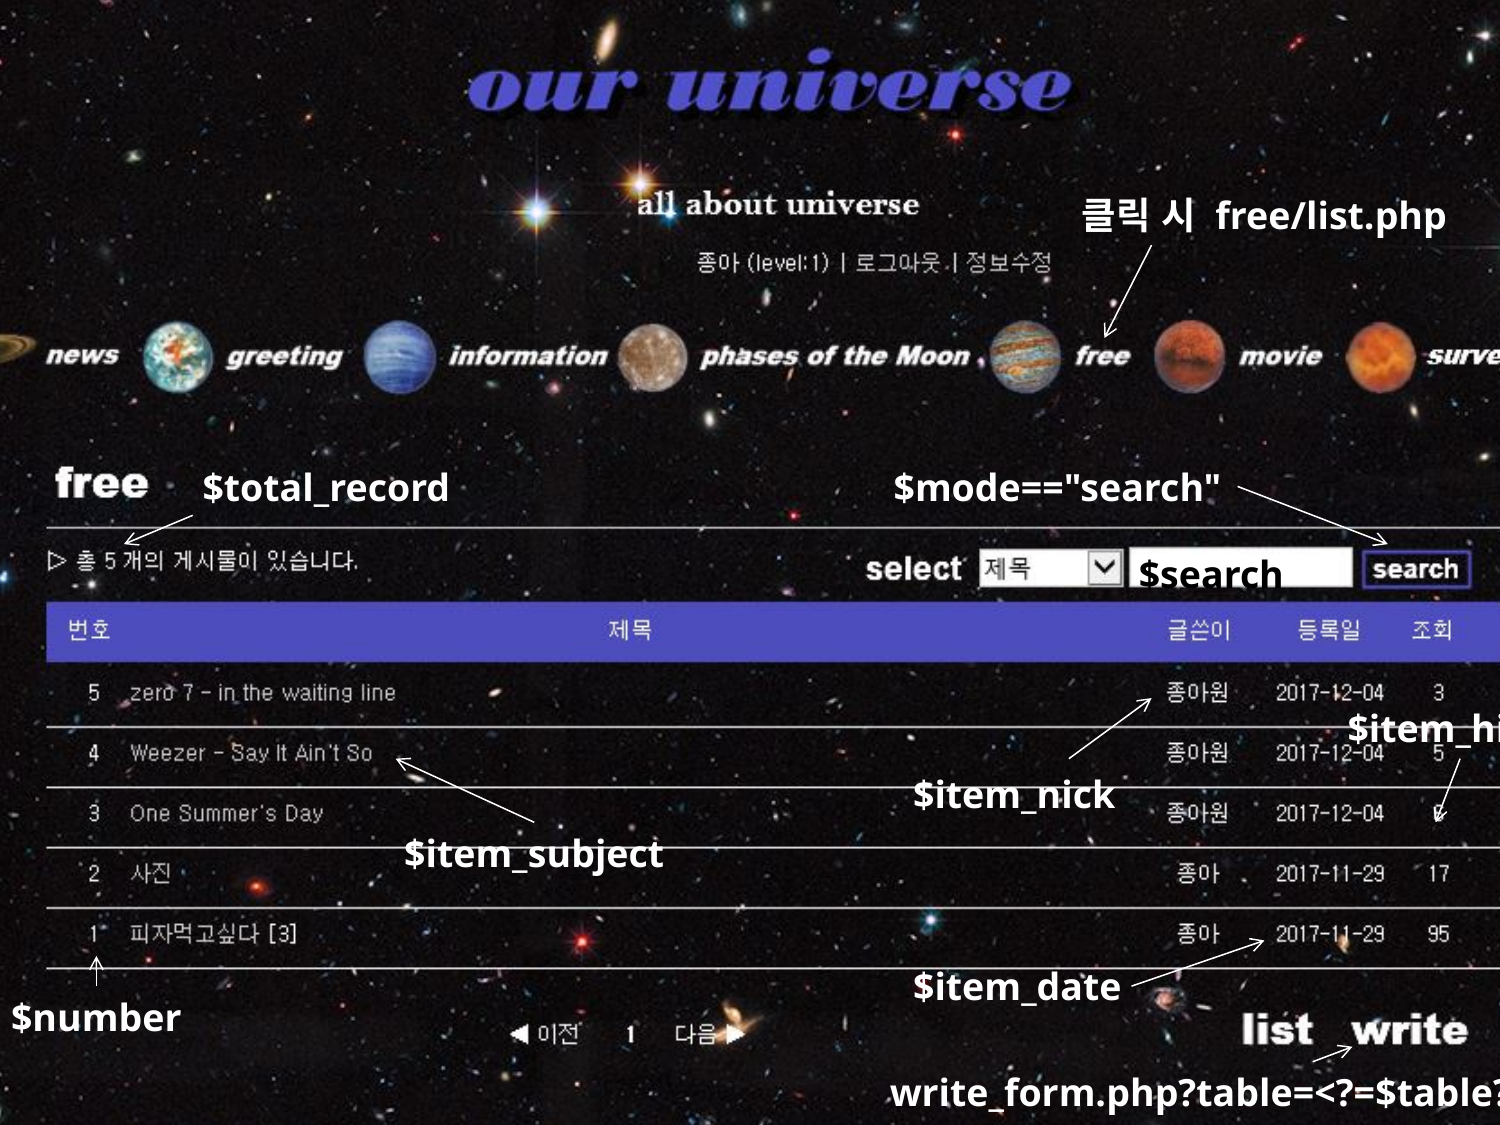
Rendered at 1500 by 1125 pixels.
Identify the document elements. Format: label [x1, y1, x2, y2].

text_box [1131, 940, 1265, 987]
text_box [1104, 244, 1152, 339]
text_box [395, 758, 535, 823]
text_box [1435, 758, 1461, 823]
picture [0, 0, 1500, 1125]
text_box [1237, 486, 1389, 545]
text_box [123, 515, 193, 545]
text_box [1068, 697, 1152, 759]
text_box [1312, 1046, 1353, 1062]
